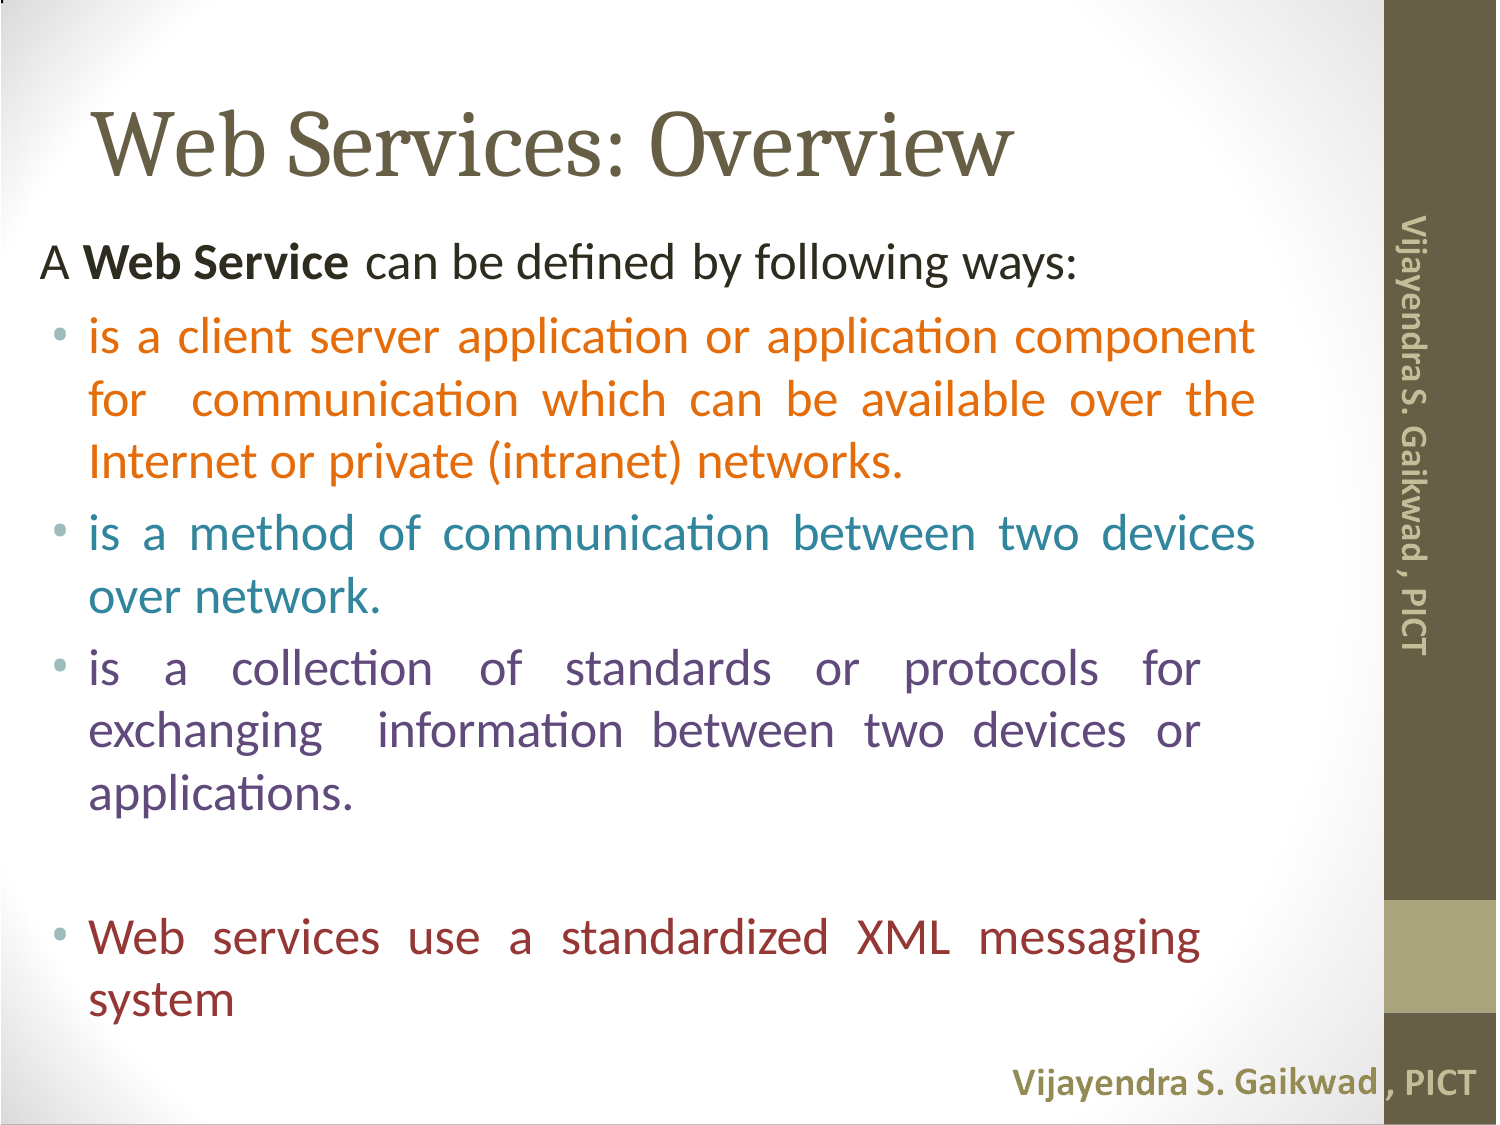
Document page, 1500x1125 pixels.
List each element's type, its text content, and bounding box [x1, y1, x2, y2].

text_box A Web Service can be defined by following ways: is a client server application or application component for communication which can be available over the Internet or private (intranet) networks. is a method of communication between two devices over network. is a collection of standards or protocols for exchanging information between two devices or applications. Web services use a standardized XML messaging system [0, 212, 1388, 1027]
picture [0, 0, 1500, 1125]
title Web Services: Overview [87, 77, 1263, 212]
